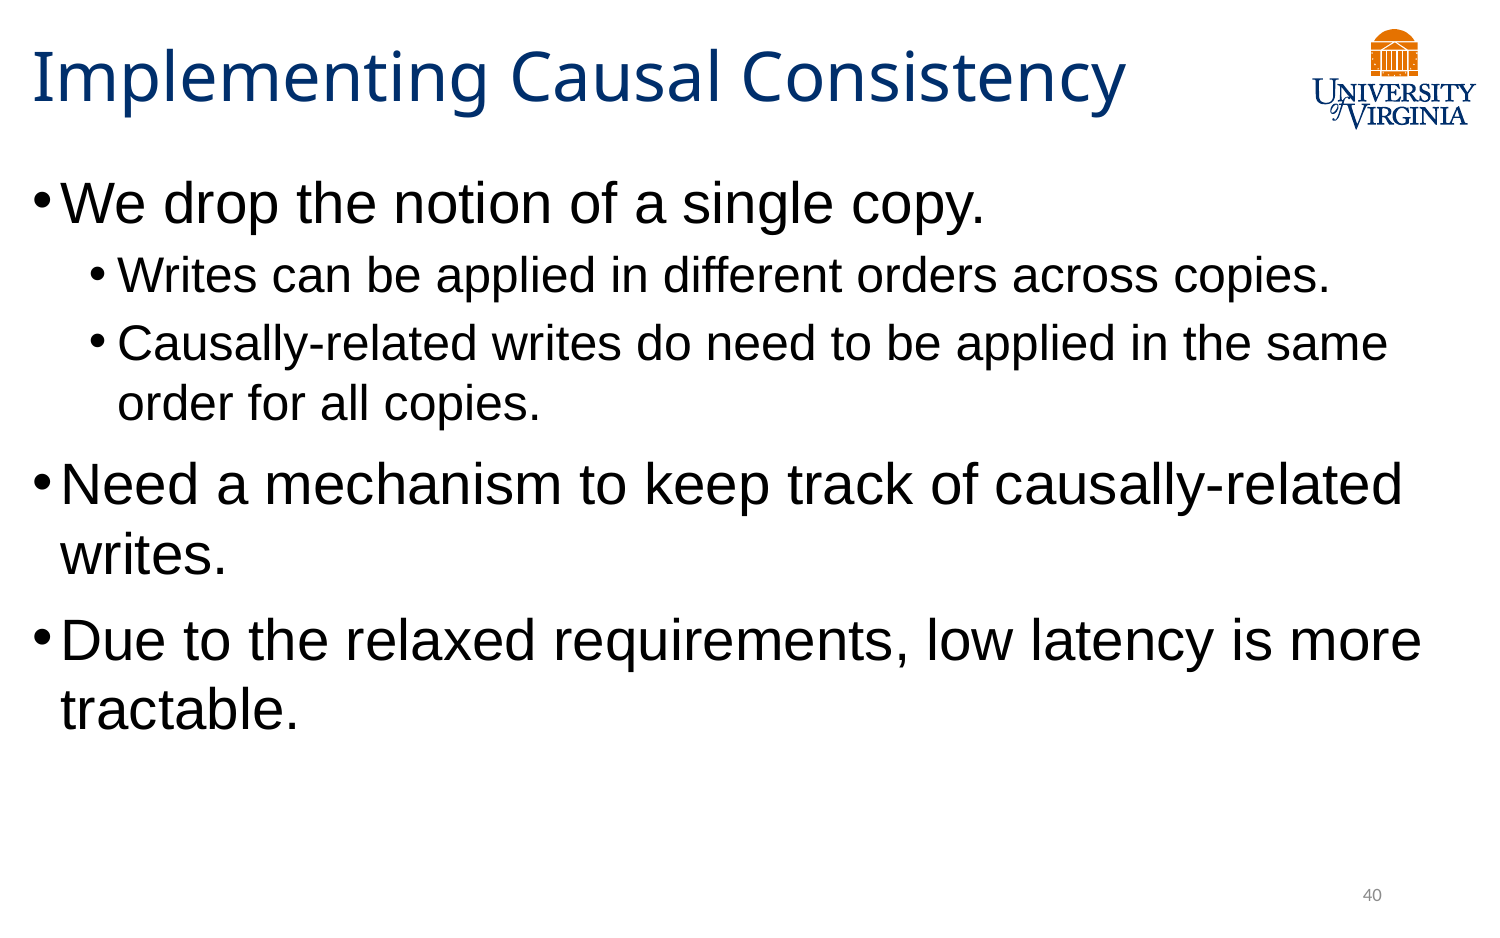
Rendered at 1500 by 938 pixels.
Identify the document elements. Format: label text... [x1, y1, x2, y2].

list We drop the notion of a single copy. Writes can be applied in different orders across copies. Causally-related writes do need to be applied in the same order for all copies. Need a mechanism to keep track of causally-related writes. Due to the relaxed requirements, low latency is more tractable. [17, 157, 1483, 845]
title Implementing Causal Consistency [17, 14, 1297, 145]
slide_number 40 [1059, 868, 1397, 919]
